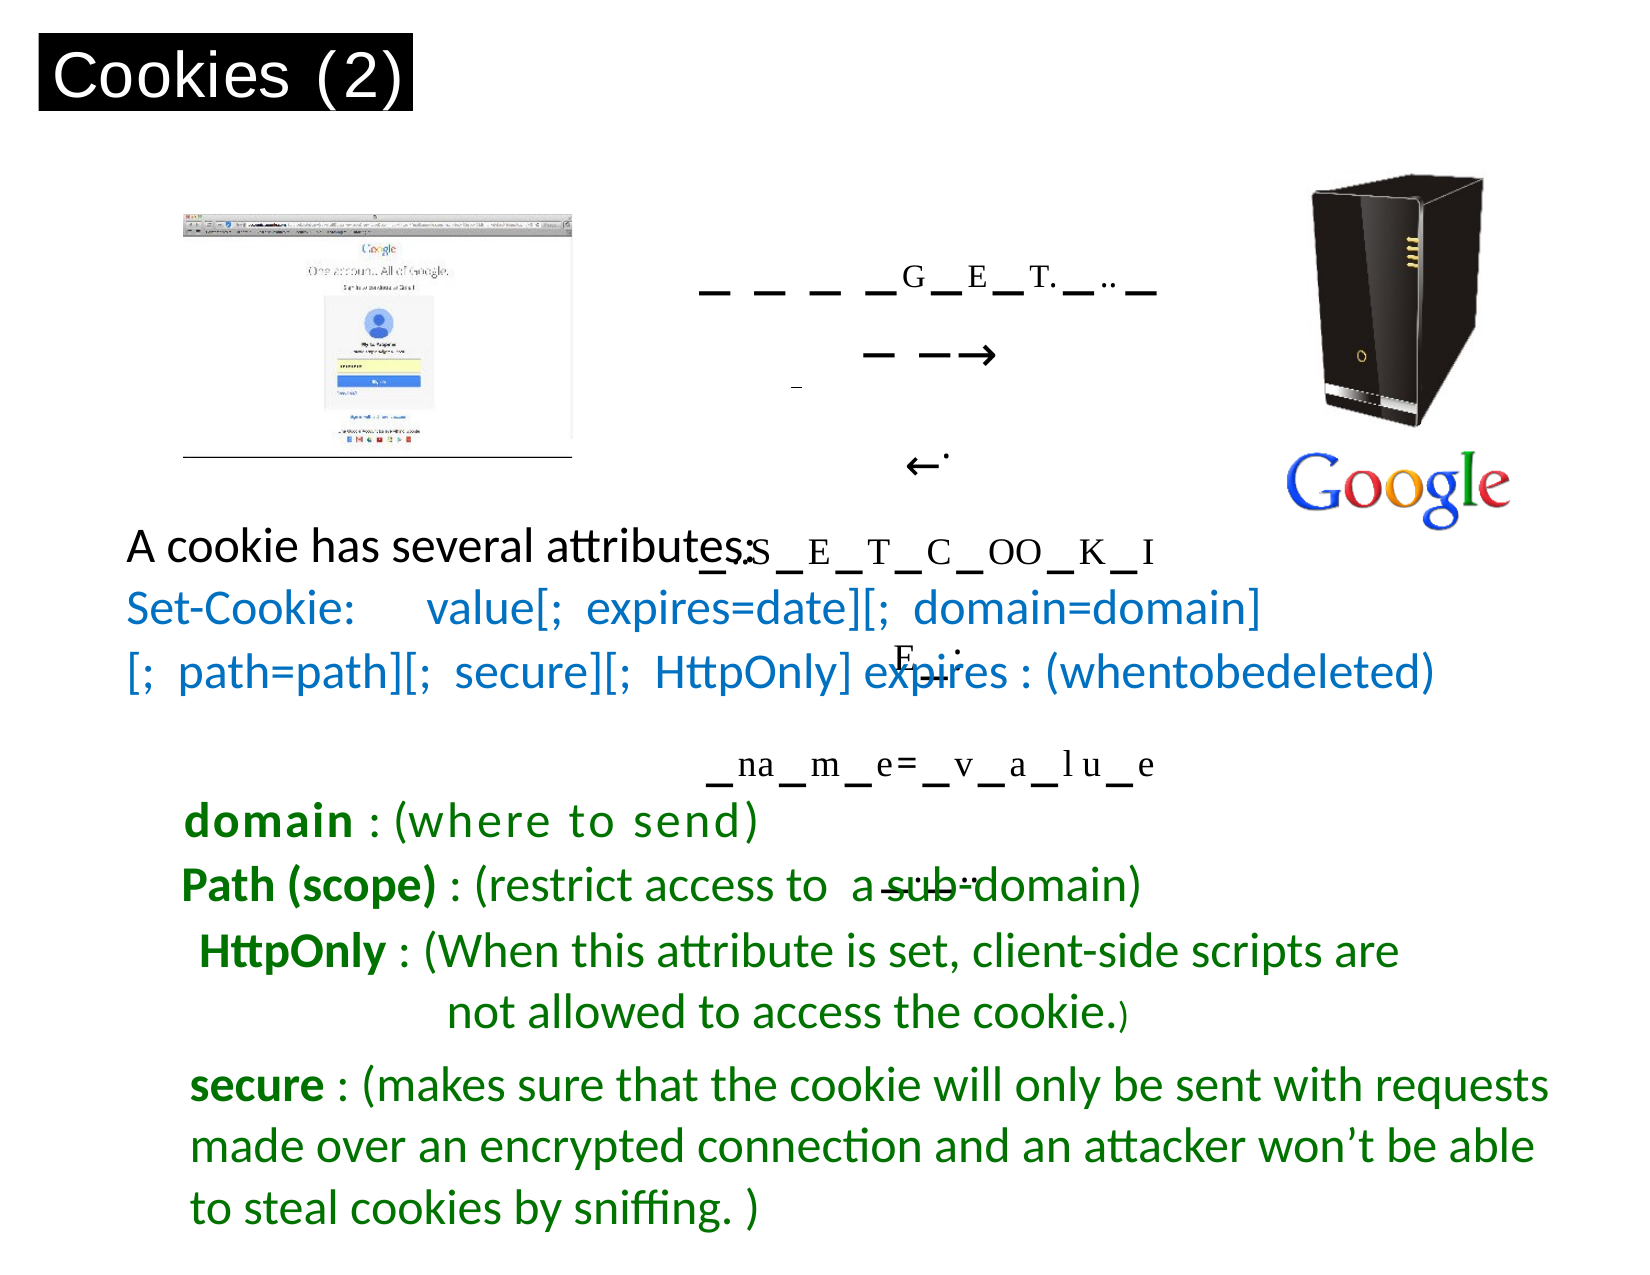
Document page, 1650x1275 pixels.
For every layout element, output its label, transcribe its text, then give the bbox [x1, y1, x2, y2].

text_box Cookies (2) [38, 33, 413, 111]
text_box − − − −G−E−T.−..− − −→ ←.−..S−E−T−C−OO−K−IE−:−na−m−e=−v−a−lu−e−.−.. [676, 253, 1169, 512]
text_box HttpOnly : (When this attribute is set, client-side scripts are not allowed to access the cookie.) [184, 908, 1427, 1047]
text_box [183, 214, 573, 458]
text_box [1284, 449, 1512, 512]
text_box domain : (where to send) [179, 787, 884, 848]
text_box secure : (makes sure that the cookie will only be sent with requests made over an encrypted connection and an attacker won’t be able to steal cookies by sniffing. ) [174, 1041, 1588, 1242]
text_box A cookie has several attributes: Set-Cookie: value[; expires=date][; domain=domain] [; path=path][; secure][; HttpOnly] expires : (whentobedeleted) [124, 512, 1650, 699]
text_box − − − −G−E−T.−..− − −→ ←.−..S−E−T−C−OO−K−IE−:−na−m−e=−v−a−lu−e−.−.. [676, 699, 1169, 849]
text_box [1307, 170, 1488, 431]
text_box Path (scope) : (restrict access to a sub-domain) [179, 849, 1438, 912]
